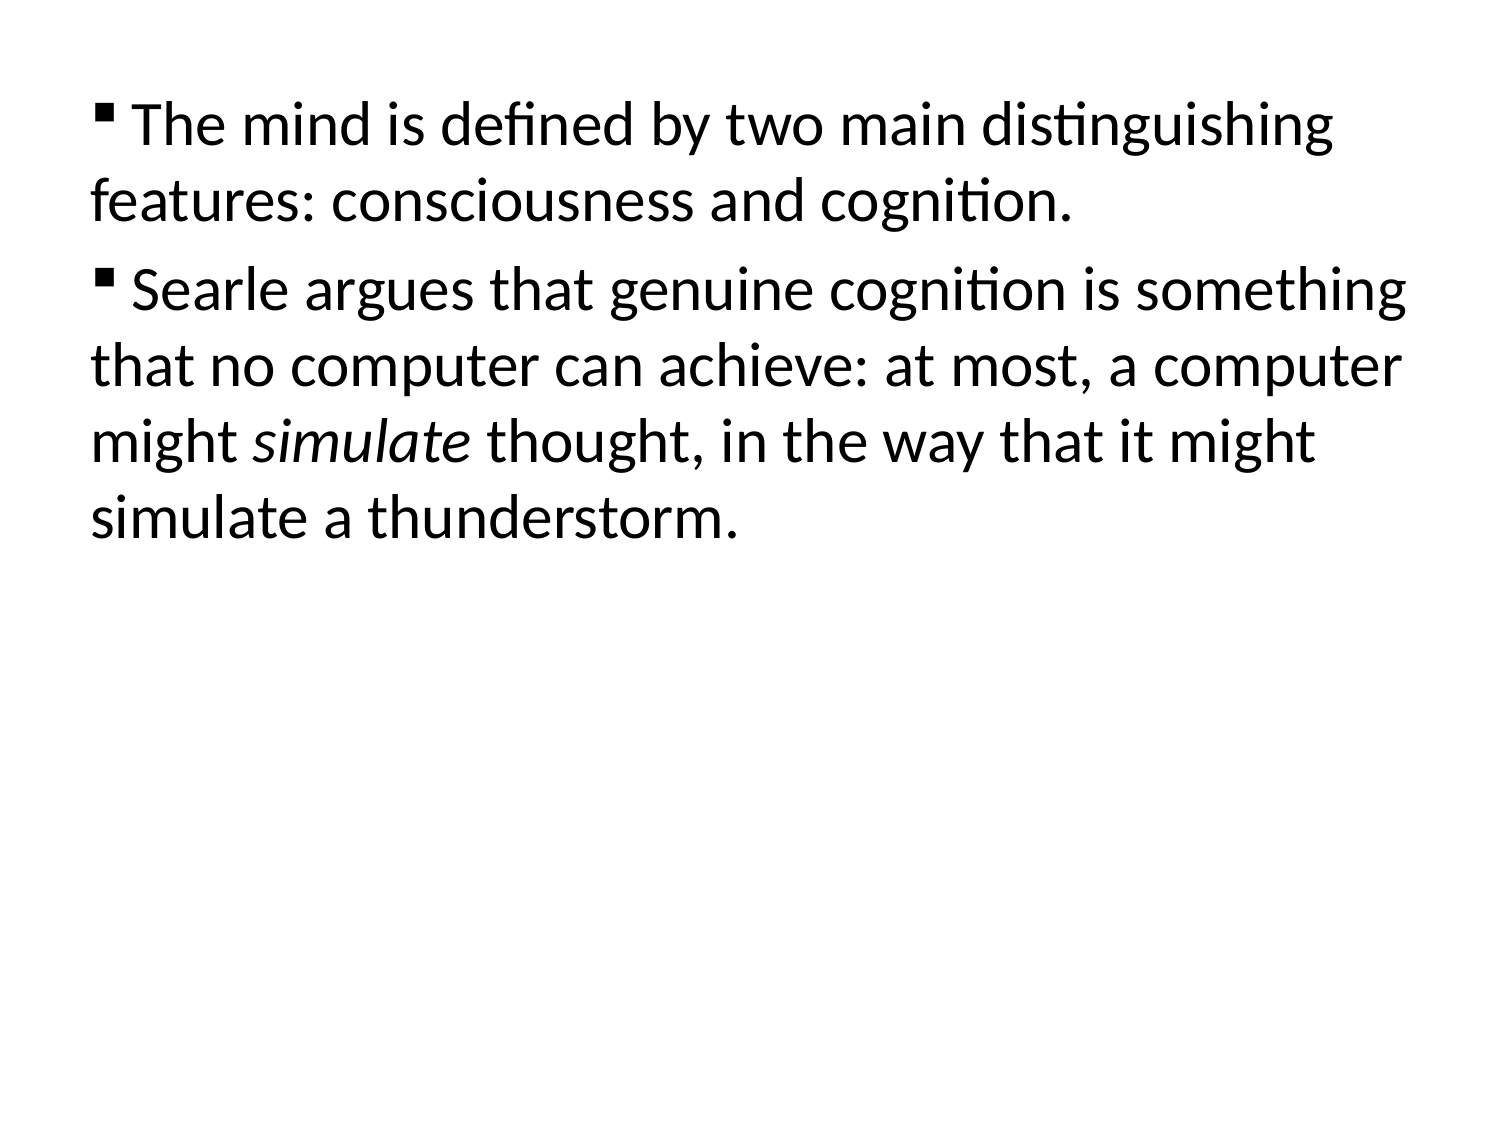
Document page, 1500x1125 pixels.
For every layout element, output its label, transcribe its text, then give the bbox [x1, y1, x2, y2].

list The mind is defined by two main distinguishing features: consciousness and cognition. Searle argues that genuine cognition is something that no computer can achieve: at most, a computer might simulate thought, in the way that it might simulate a thunderstorm. But we know that brains are capable of cognition, and Searle fails to identify any relevant respect in which a computer must differ from a brain. So Searle fails to make a convincing case for his claim that it is impossible to create a thinking computer. [75, 75, 1425, 1075]
